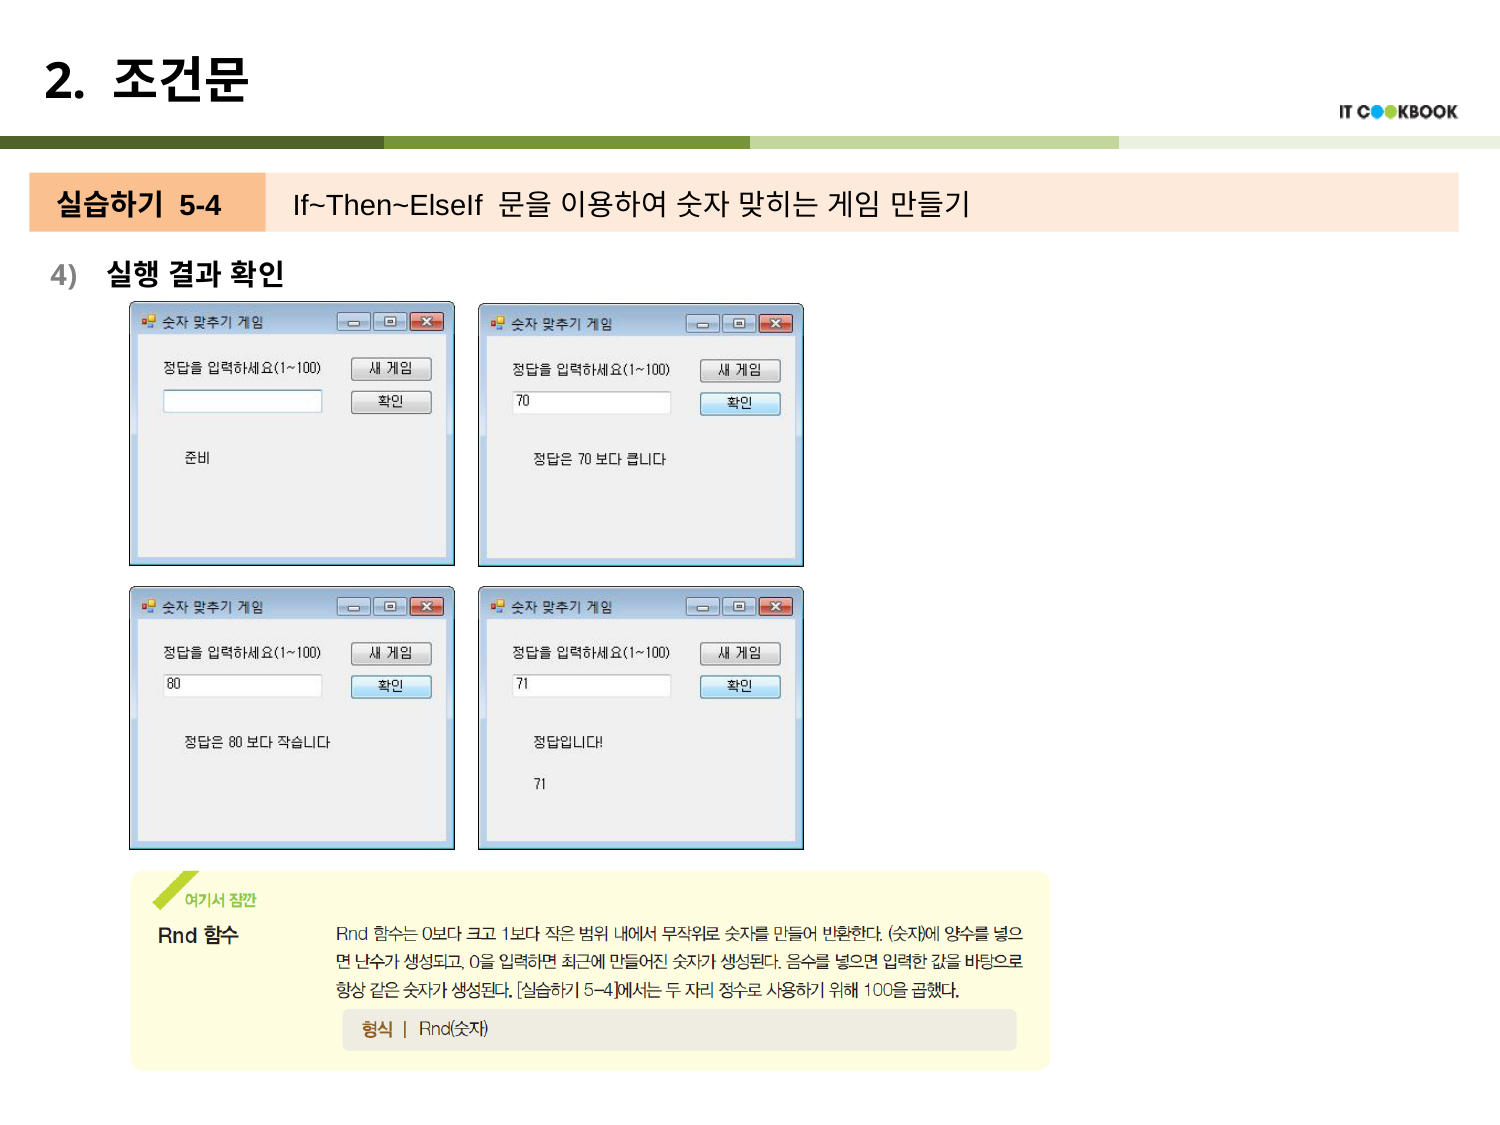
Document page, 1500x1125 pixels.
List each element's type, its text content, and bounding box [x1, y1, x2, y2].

picture [1340, 105, 1459, 120]
picture [123, 866, 1058, 1072]
picture [128, 585, 455, 851]
list 실행 결과 확인 [35, 231, 1465, 1095]
text_box If~Then~ElseIf 문을 이용하여 숫자 맞히는 게임 만들기 [277, 144, 739, 263]
text_box 실습하기 5-4 [41, 144, 248, 263]
picture [477, 585, 804, 851]
picture [477, 302, 804, 567]
title 2. 조건문 [29, 32, 1312, 124]
picture [128, 301, 455, 566]
